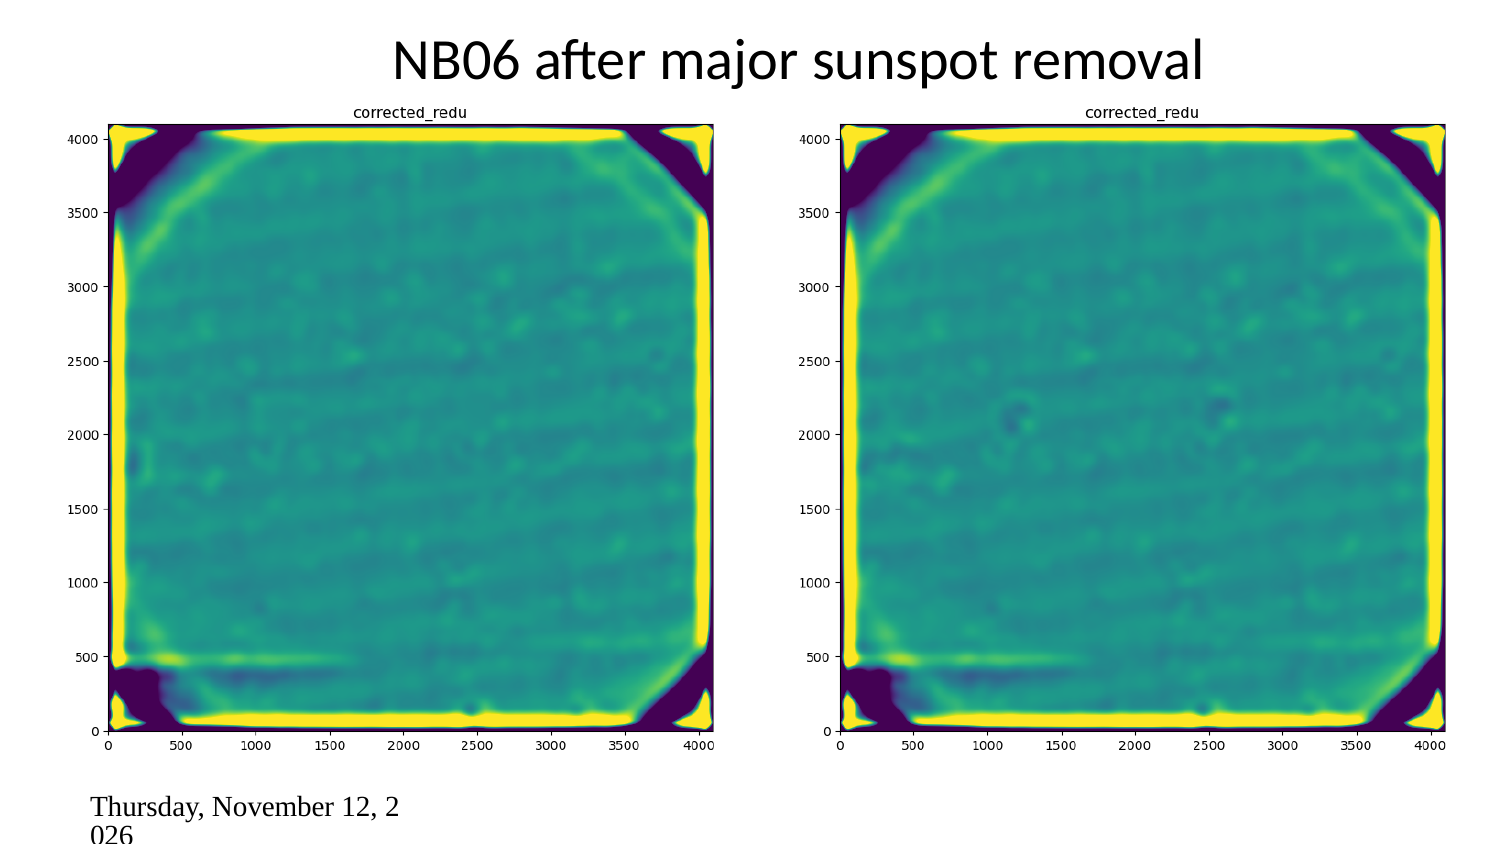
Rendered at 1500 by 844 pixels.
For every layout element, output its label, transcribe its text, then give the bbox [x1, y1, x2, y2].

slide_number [75, 788, 425, 827]
text_box NB06 after major sunspot removal [124, 0, 1474, 74]
picture [26, 74, 1500, 788]
